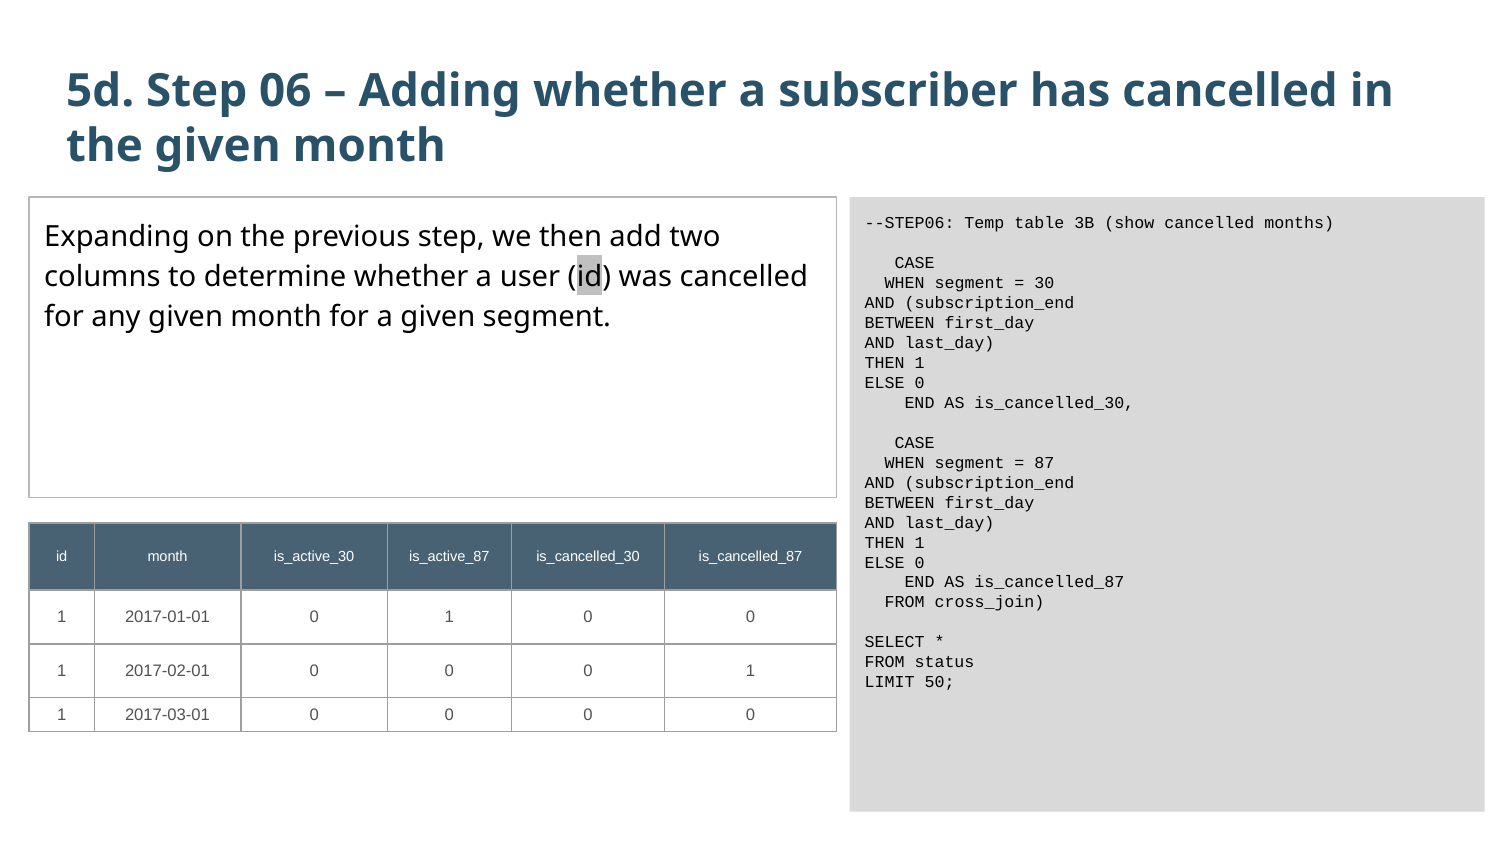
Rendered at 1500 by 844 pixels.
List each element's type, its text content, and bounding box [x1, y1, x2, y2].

table_cell 0 [242, 645, 387, 697]
table_cell 0 [512, 591, 664, 643]
text_box --STEP06: Temp table 3B (show cancelled months) CASE WHEN segment = 30 AND (subscription_end BETWEEN first_day AND last_day) THEN 1 ELSE 0 END AS is_cancelled_30, CASE WHEN segment = 87 AND (subscription_end BETWEEN first_day AND last_day) THEN 1 ELSE 0 END AS is_cancelled_87 FROM cross_join) SELECT * FROM status LIMIT 50; [849, 197, 1485, 812]
table_cell 0 [242, 591, 387, 643]
table_cell 0 [512, 645, 664, 697]
table_cell 2017-02-01 [95, 645, 240, 697]
table_cell 0 [512, 698, 664, 731]
table_cell 0 [665, 698, 836, 731]
text_box 5d. Step 06 – Adding whether a subscriber has cancelled in the given month [51, 48, 1449, 186]
table_cell 1 [388, 591, 511, 643]
table_cell 0 [388, 645, 511, 697]
table_cell 0 [242, 698, 387, 731]
table_cell 1 [665, 645, 836, 697]
table_header id [30, 524, 94, 589]
table_cell 0 [388, 698, 511, 731]
table_cell 2017-03-01 [95, 698, 240, 731]
table_cell 1 [30, 645, 94, 697]
table_header is_active_87 [388, 524, 511, 589]
text_box Expanding on the previous step, we then add two columns to determine whether a user (id) was cancelled for any given month for a given segment. [29, 197, 837, 498]
table_cell 1 [30, 591, 94, 643]
table_header is_active_30 [242, 524, 387, 589]
table_cell 2017-01-01 [95, 591, 240, 643]
table_header is_cancelled_87 [665, 524, 836, 589]
table_cell 1 [30, 698, 94, 731]
table_header month [95, 524, 240, 589]
table_cell 0 [665, 591, 836, 643]
table_header is_cancelled_30 [512, 524, 664, 589]
